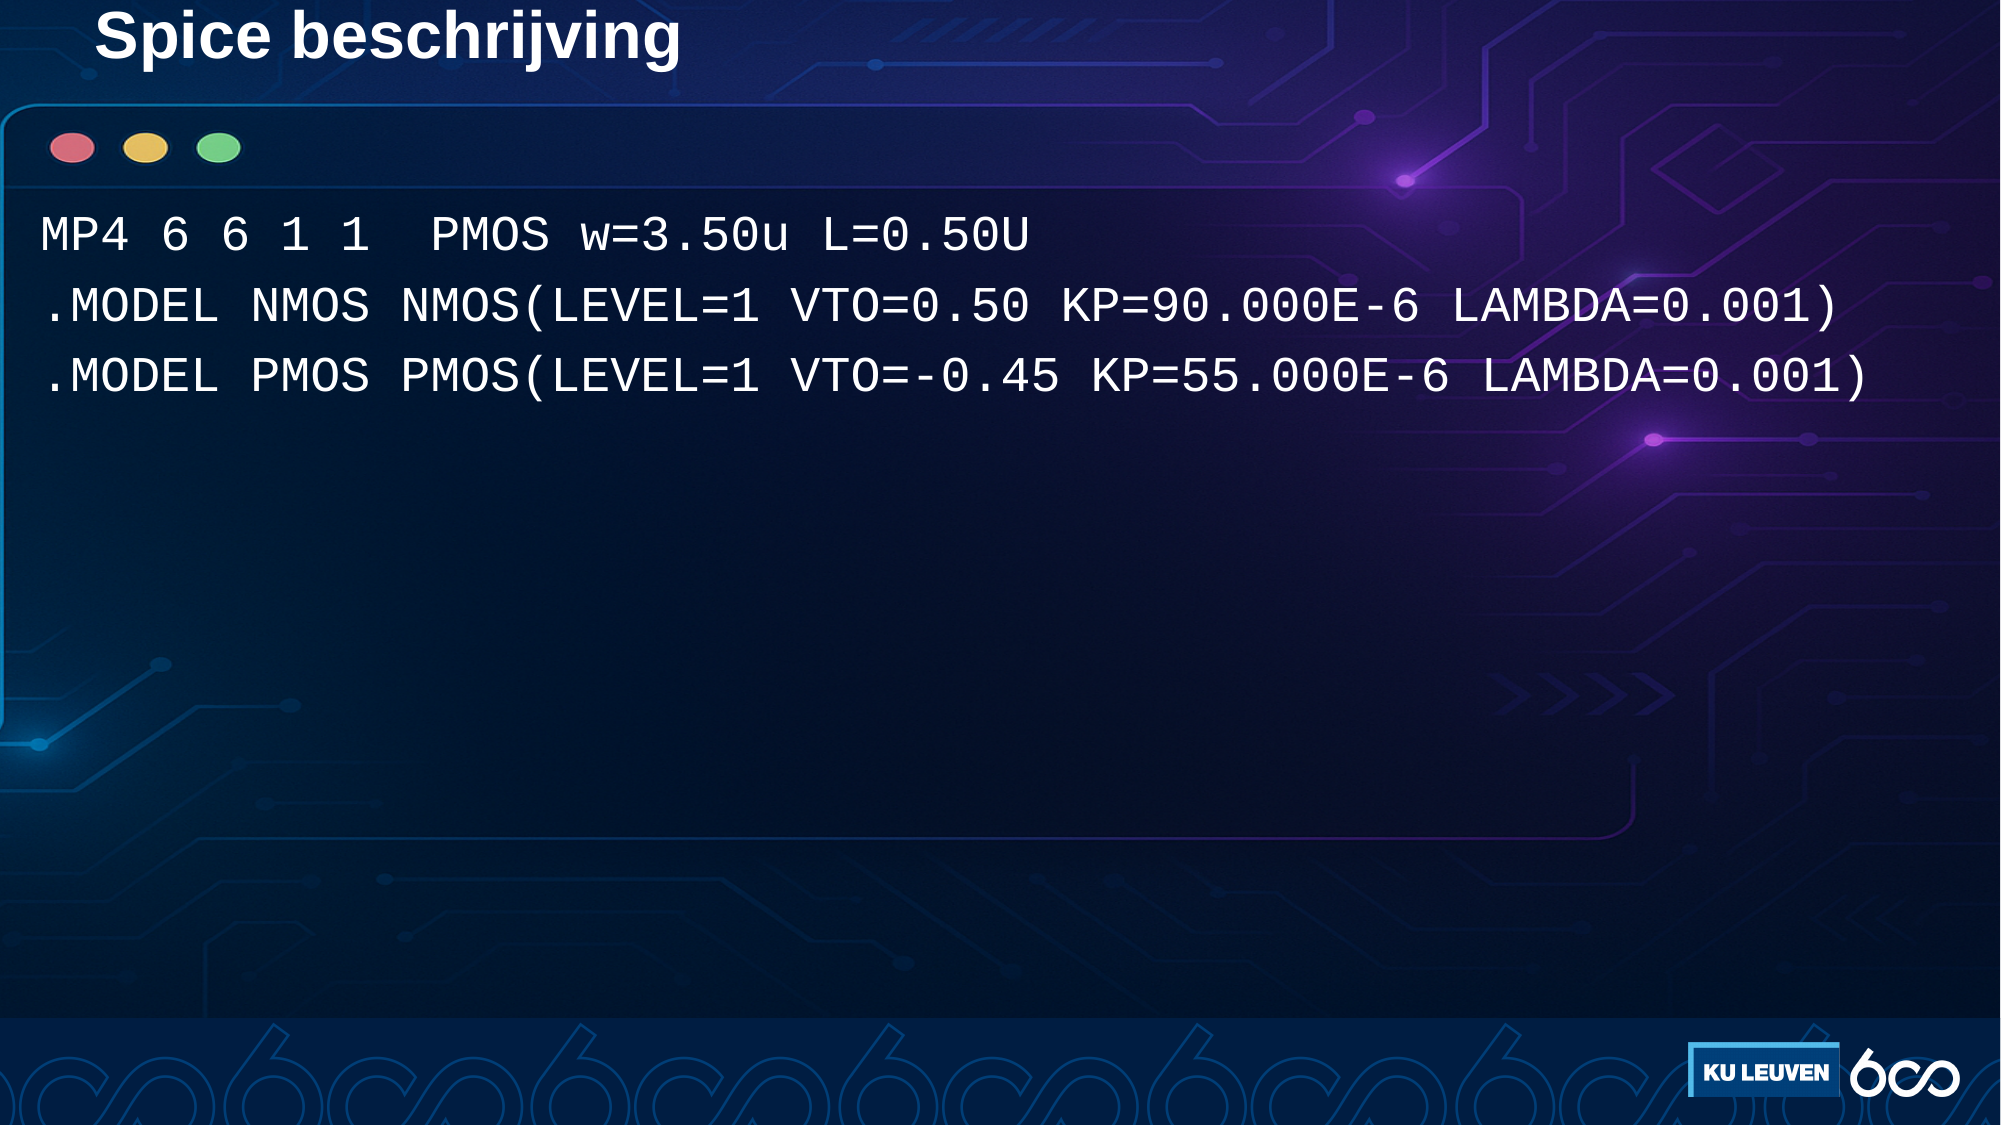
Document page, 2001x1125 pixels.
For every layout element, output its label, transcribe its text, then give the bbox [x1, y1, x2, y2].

list MP4 6 6 1 1 PMOS w=3.50u L=0.50U .MODEL NMOS NMOS(LEVEL=1 VTO=0.50 KP=90.000E-6 LAMBDA=0.001) .MODEL PMOS PMOS(LEVEL=1 VTO=-0.45 KP=55.000E-6 LAMBDA=0.001) [40, 210, 1945, 982]
picture [0, 0, 2001, 1125]
title Spice beschrijving [94, 0, 1906, 96]
